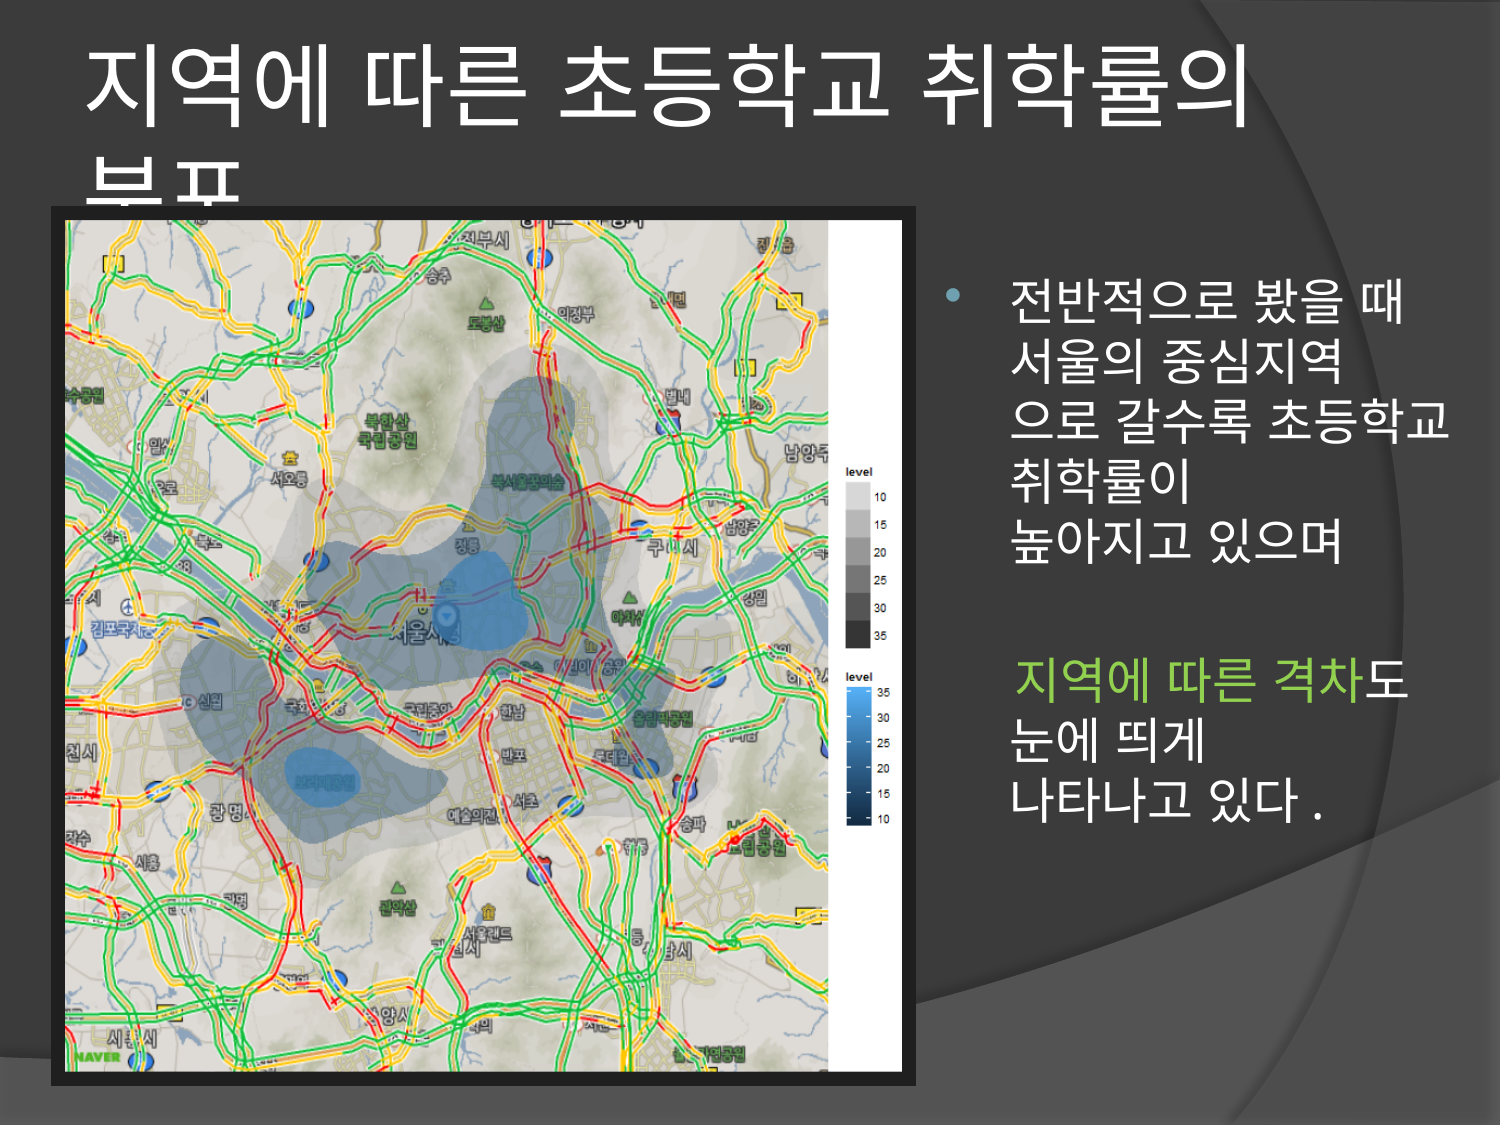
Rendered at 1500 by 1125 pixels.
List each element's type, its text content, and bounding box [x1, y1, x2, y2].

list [64, 219, 903, 1073]
title 지역에 따른 초등학교 취학률의 분포 [75, 45, 1300, 233]
list 전반적으로 봤을 때 서울의 중심지역 으로 갈수록 초등학교 취학률이 높아지고 있으며 지역에 따른 격차도 눈에 띄게 나타나고 있다. [925, 262, 1477, 1005]
